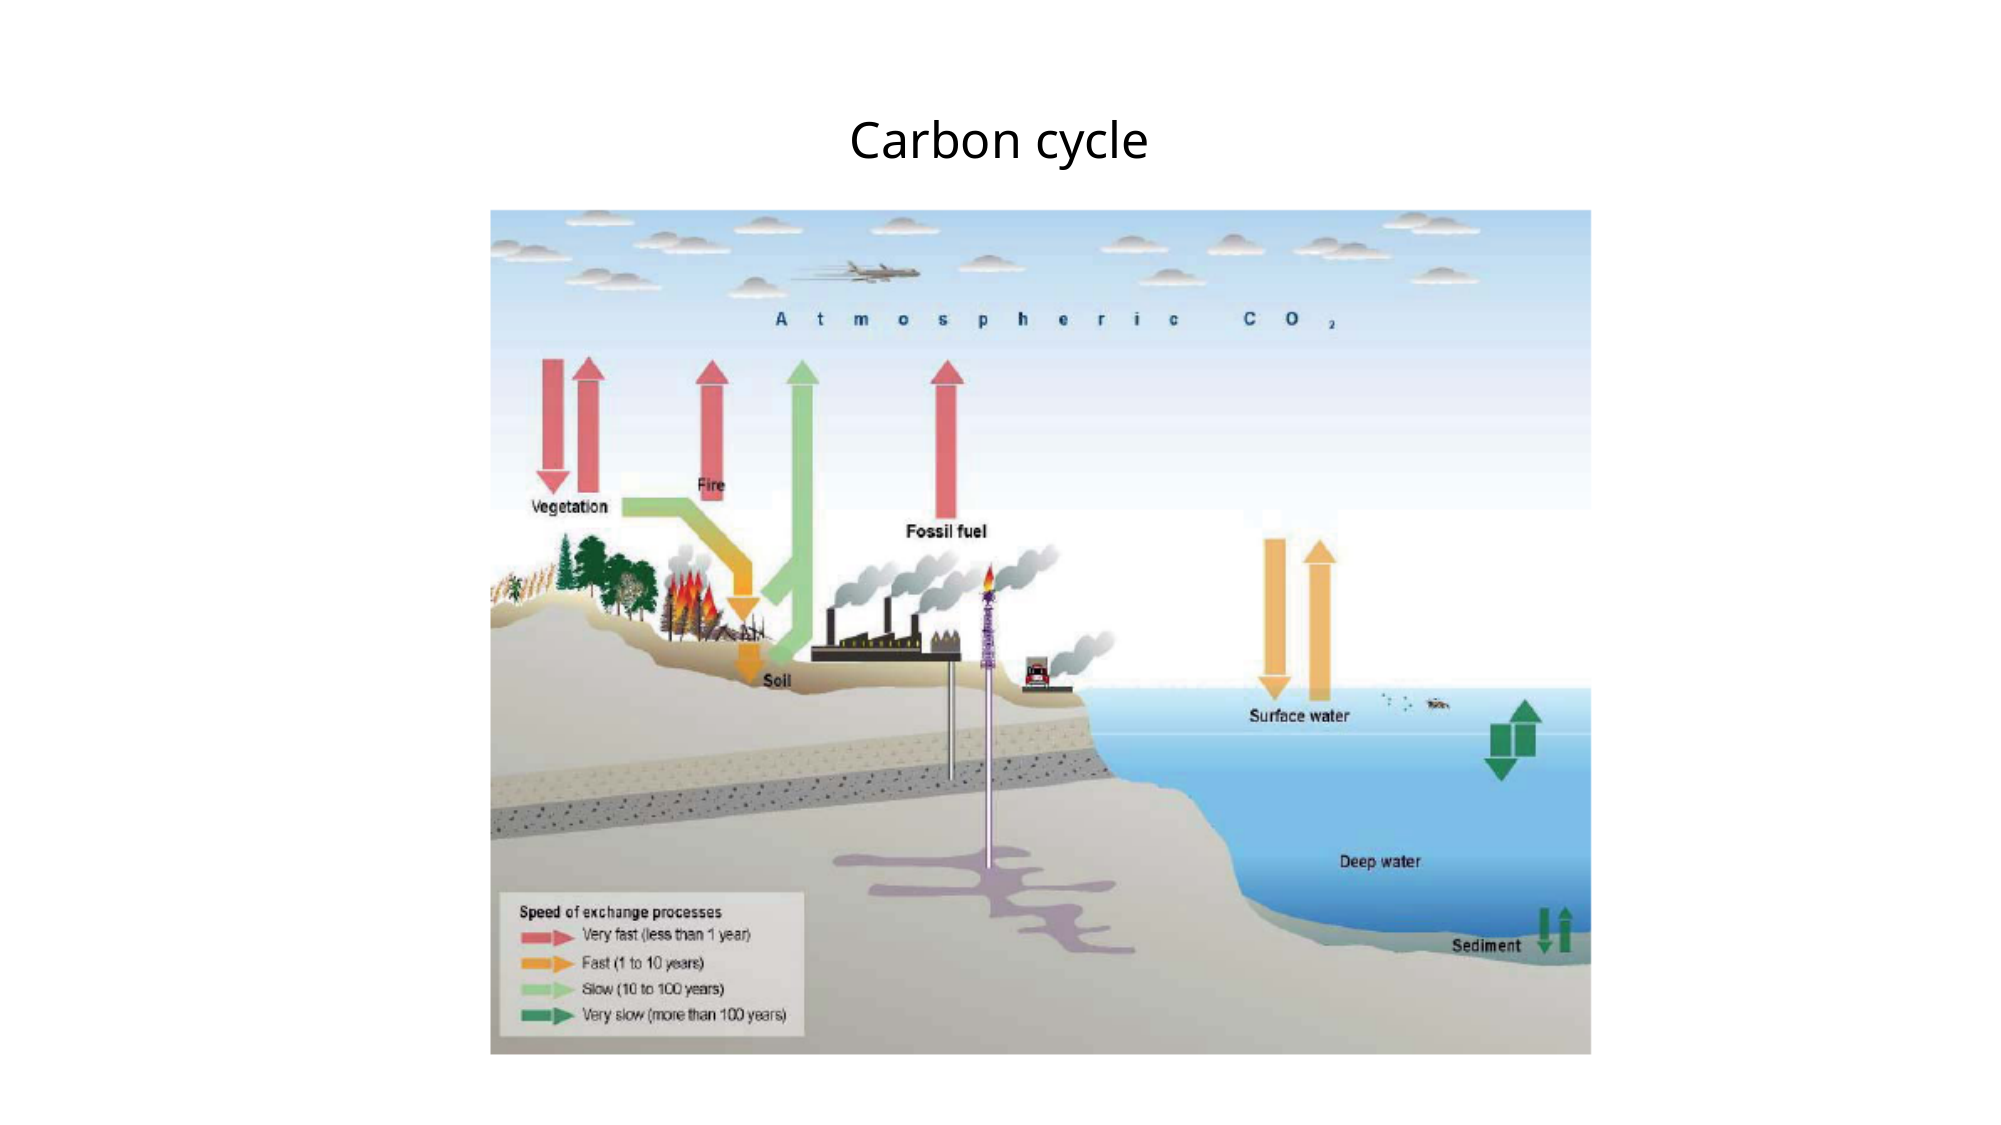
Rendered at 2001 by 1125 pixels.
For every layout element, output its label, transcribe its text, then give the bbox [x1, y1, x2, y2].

title Carbon cycle [99, 45, 1900, 233]
picture [412, 187, 1634, 1125]
